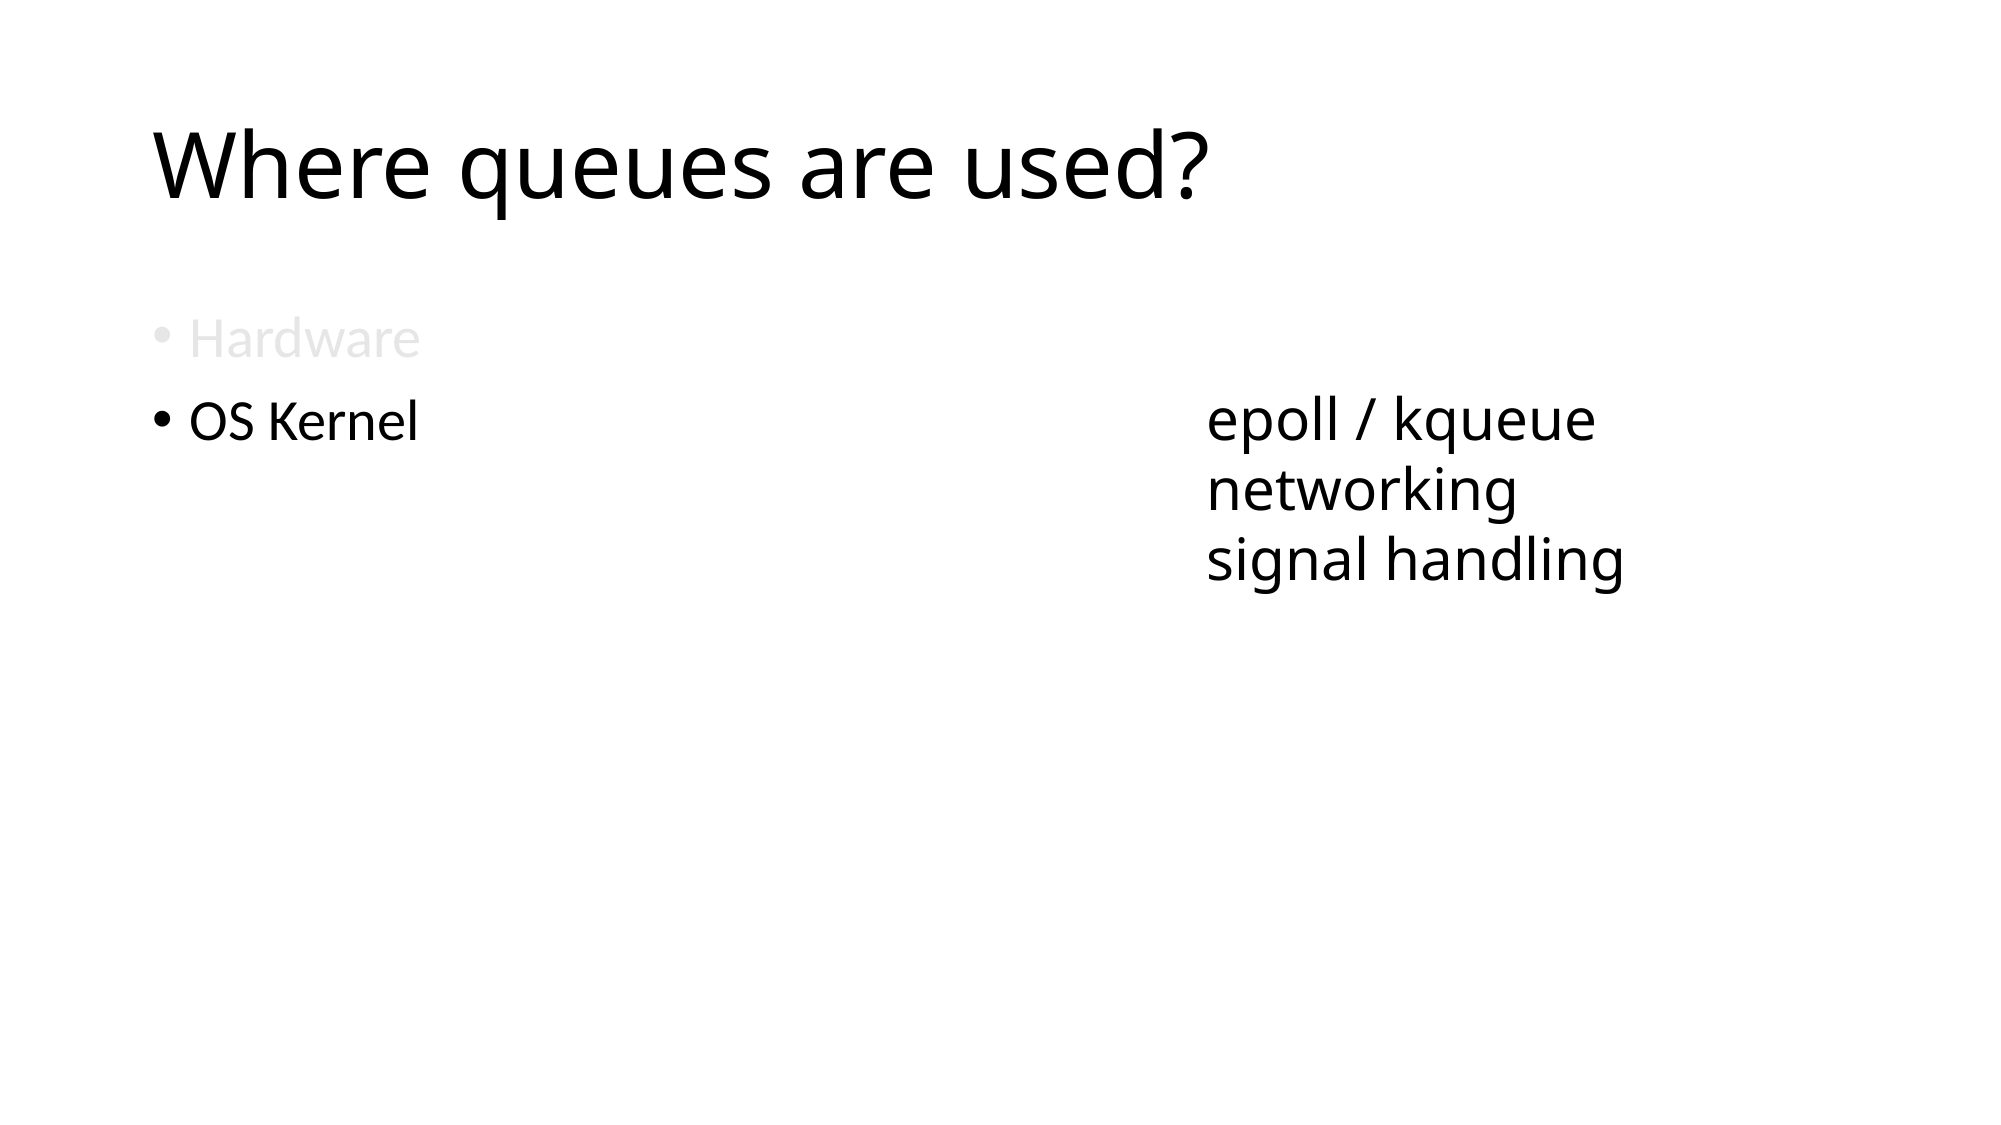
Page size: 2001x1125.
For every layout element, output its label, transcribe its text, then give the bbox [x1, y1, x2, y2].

list Hardware OS Kernel [137, 299, 1863, 1014]
title Where queues are used? [137, 59, 1863, 278]
text_box epoll / kqueue networking signal handling [1192, 374, 1642, 600]
